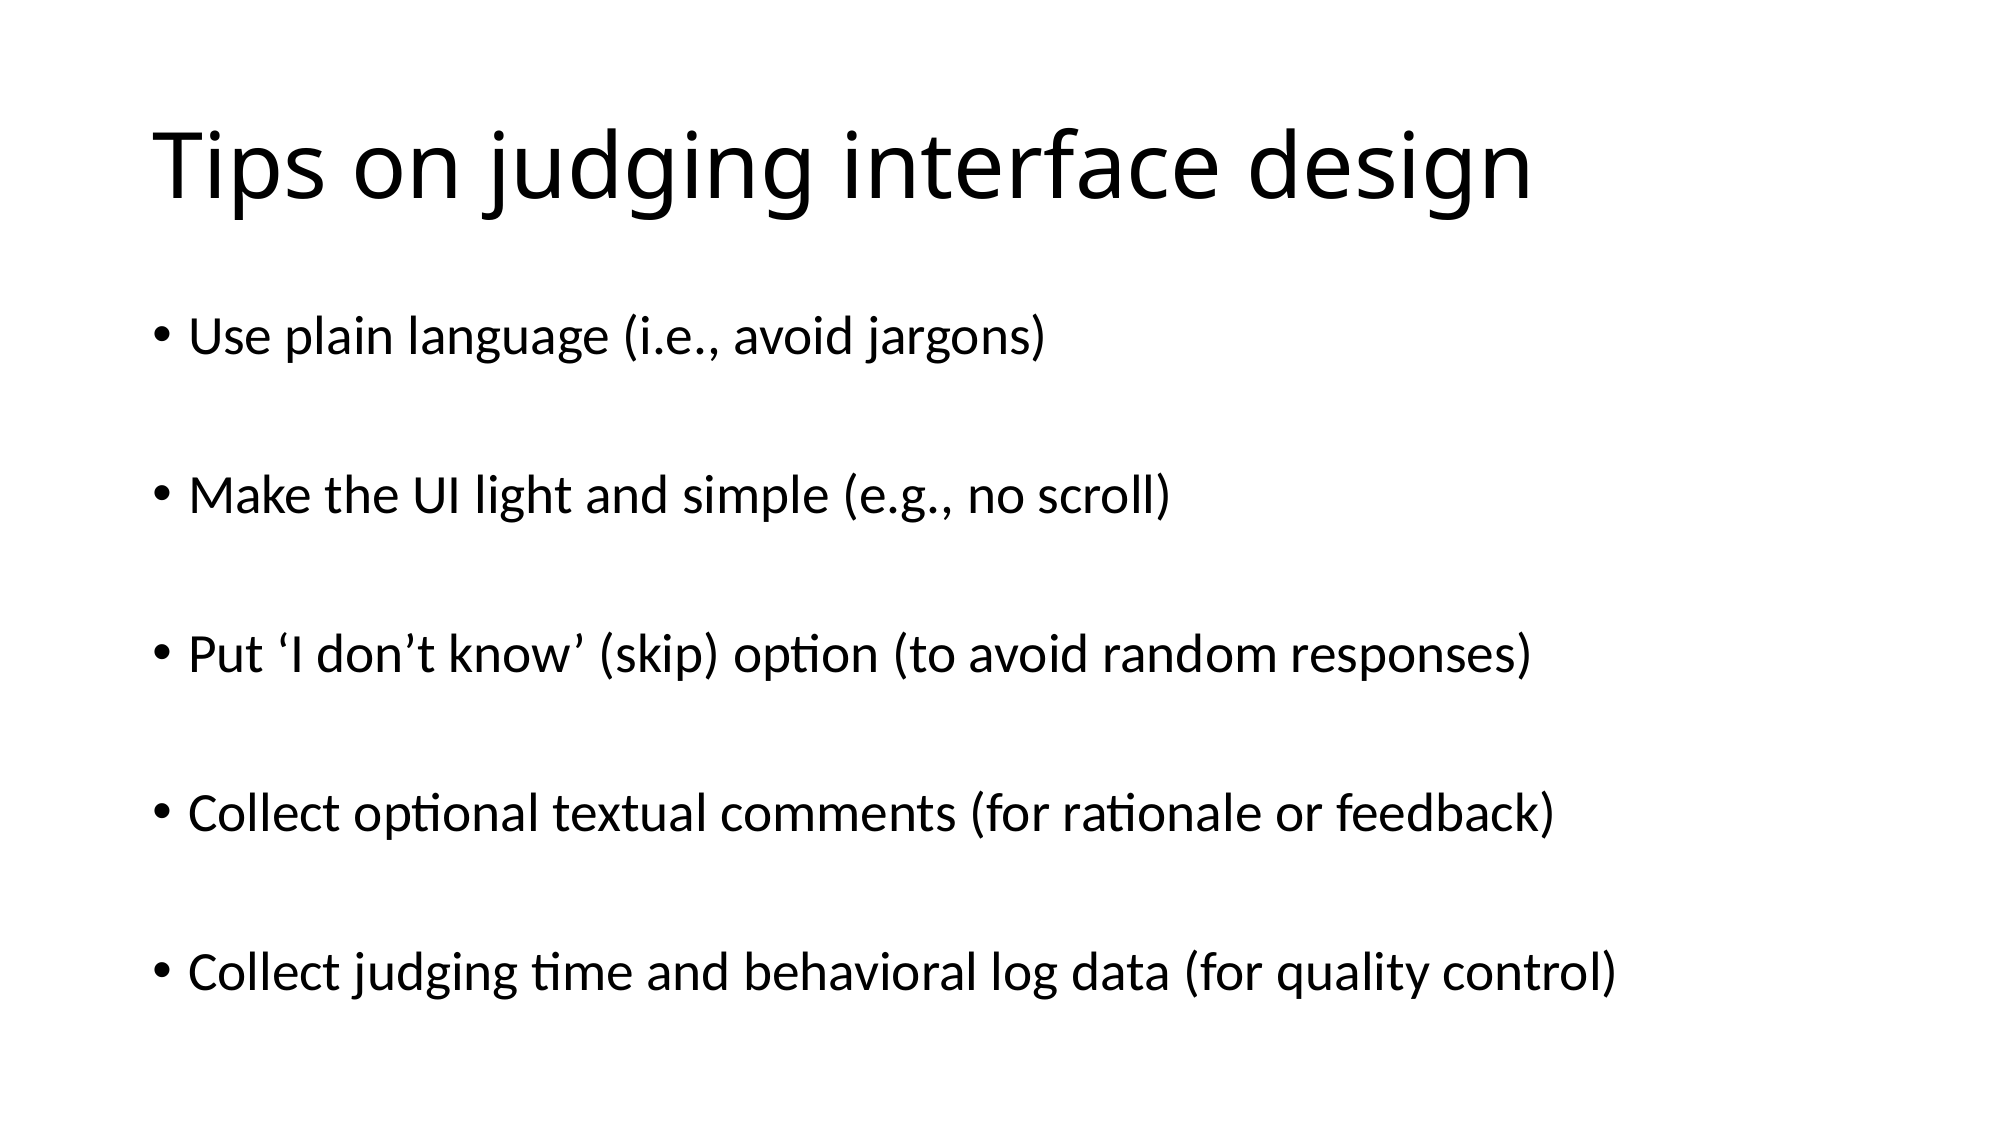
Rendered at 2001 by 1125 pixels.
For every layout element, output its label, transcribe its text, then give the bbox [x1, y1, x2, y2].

list Use plain language (i.e., avoid jargons) Make the UI light and simple (e.g., no scroll) Put ‘I don’t know’ (skip) option (to avoid random responses) Collect optional textual comments (for rationale or feedback) Collect judging time and behavioral log data (for quality control) [137, 299, 1863, 1014]
title Tips on judging interface design [137, 59, 1863, 278]
